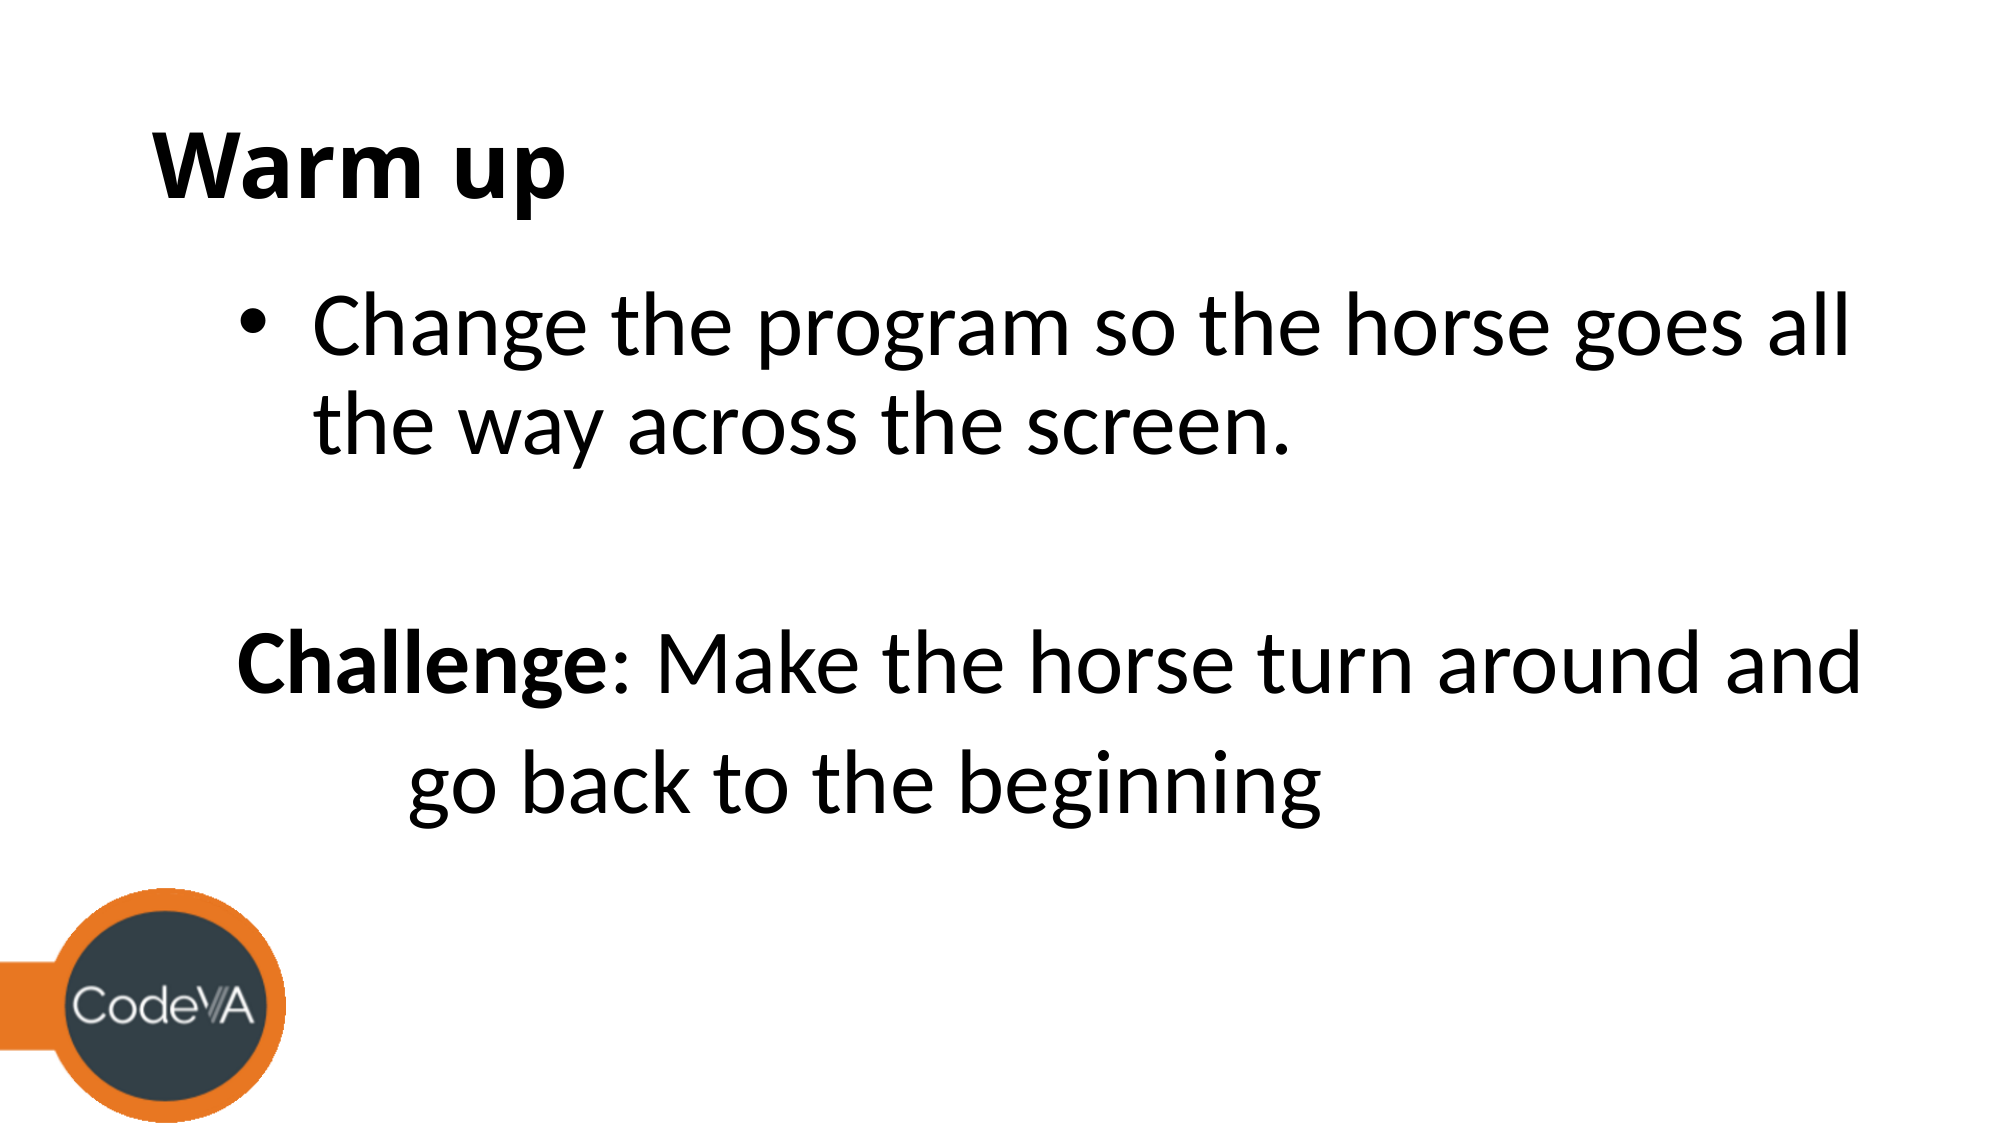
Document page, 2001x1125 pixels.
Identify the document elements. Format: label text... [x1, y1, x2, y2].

list Change the program so the horse goes all the way across the screen. Challenge: Make the horse turn around and go back to the beginning [222, 261, 1925, 1043]
picture [0, 885, 286, 1125]
title Warm up [137, 59, 1863, 278]
